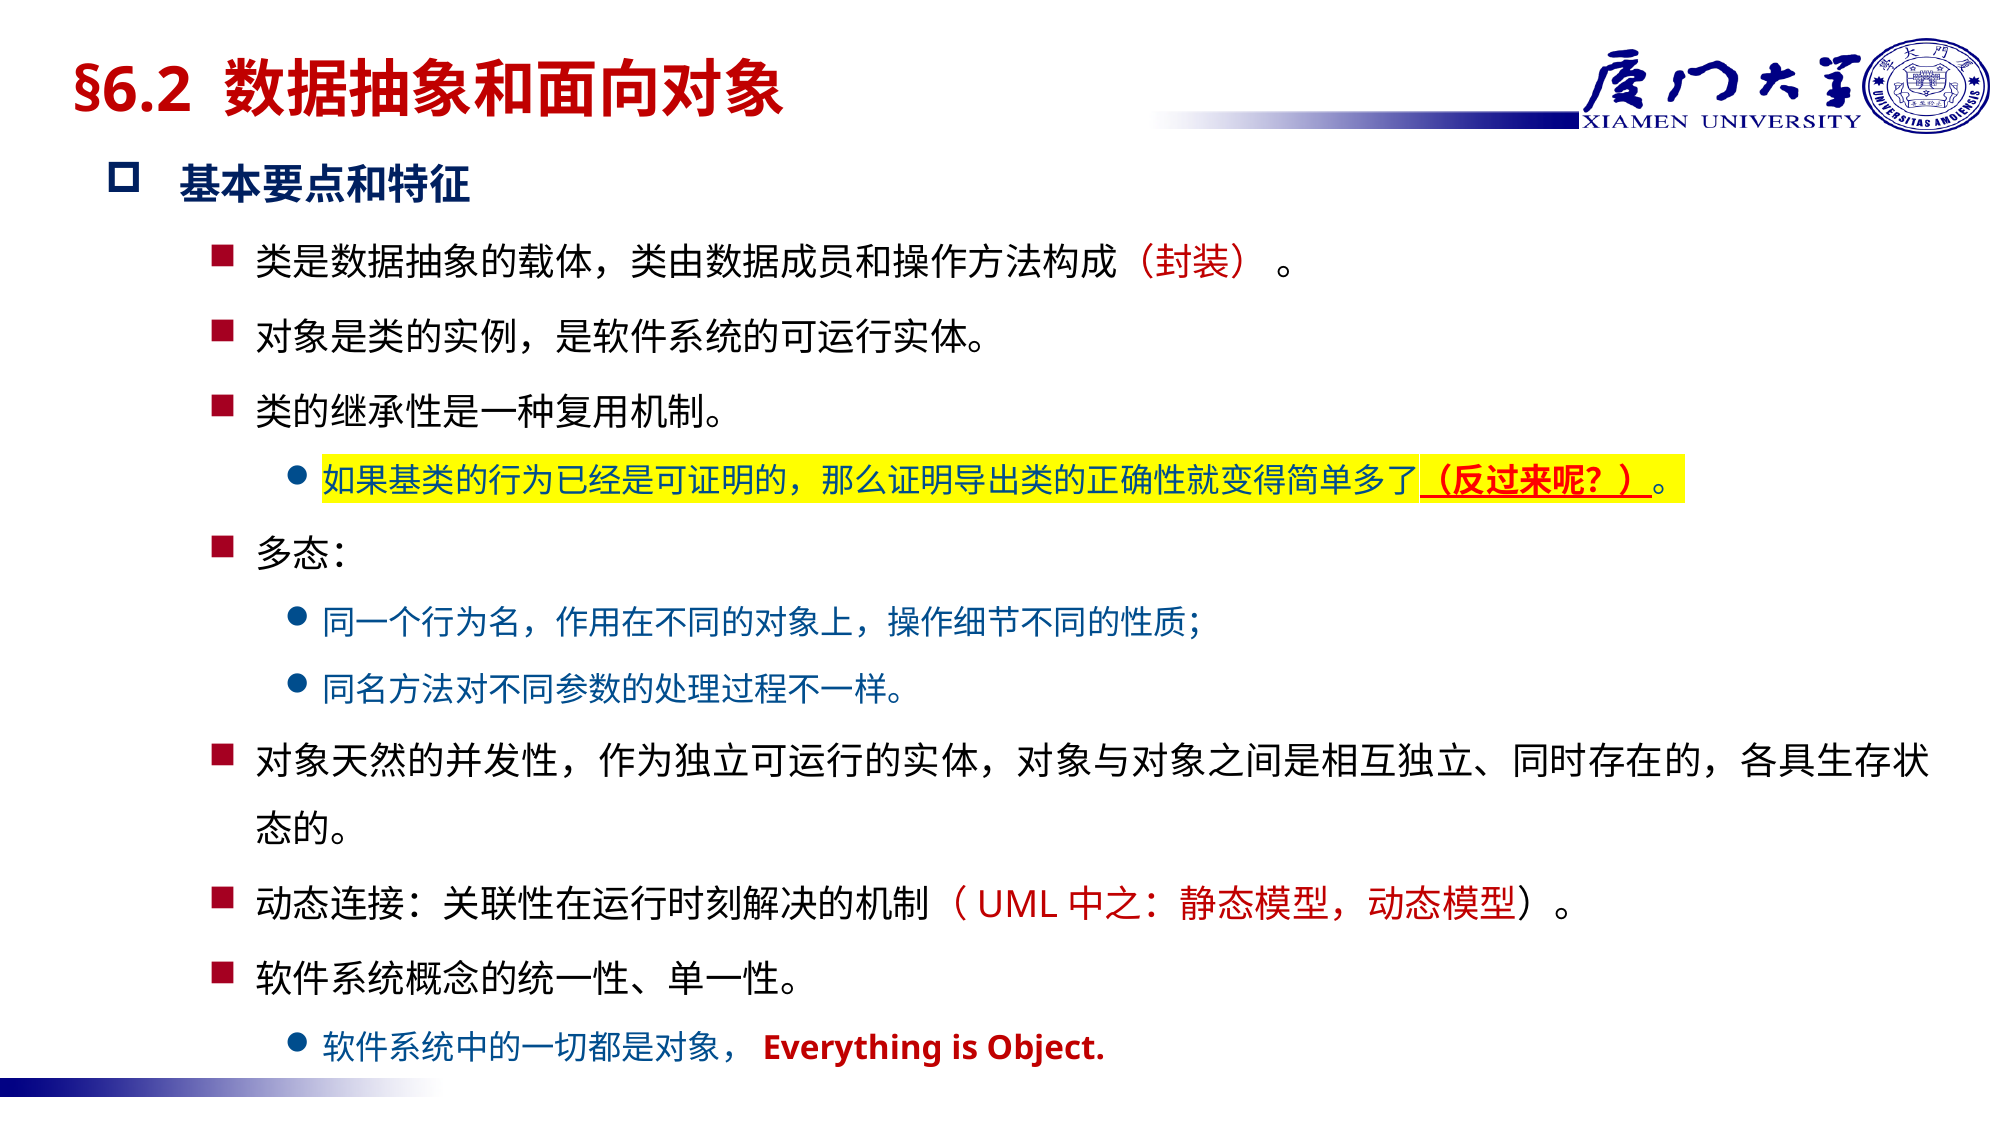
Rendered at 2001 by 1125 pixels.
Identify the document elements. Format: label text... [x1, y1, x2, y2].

list 基本要点和特征 类是数据抽象的载体，类由数据成员和操作方法构成（封装） 。 对象是类的实例，是软件系统的可运行实体。 类的继承性是一种复用机制。 如果基类的行为已经是可证明的，那么证明导出类的正确性就变得简单多了（反过来呢？）。 多态： 同一个行为名，作用在不同的对象上，操作细节不同的性质； 同名方法对不同参数的处理过程不一样。 对象天然的并发性，作为独立可运行的实体，对象与对象之间是相互独立、同时存在的，各具生存状态的。 动态连接：关联性在运行时刻解决的机制（UML中之：静态模型，动态模型）。 软件系统概念的统一性、单一性。 软件系统中的一切都是对象，Everything is Object. [90, 125, 1945, 1059]
title §6.2 数据抽象和面向对象 [1, 42, 2000, 156]
picture [0, 1078, 676, 1097]
picture [1862, 38, 1990, 42]
